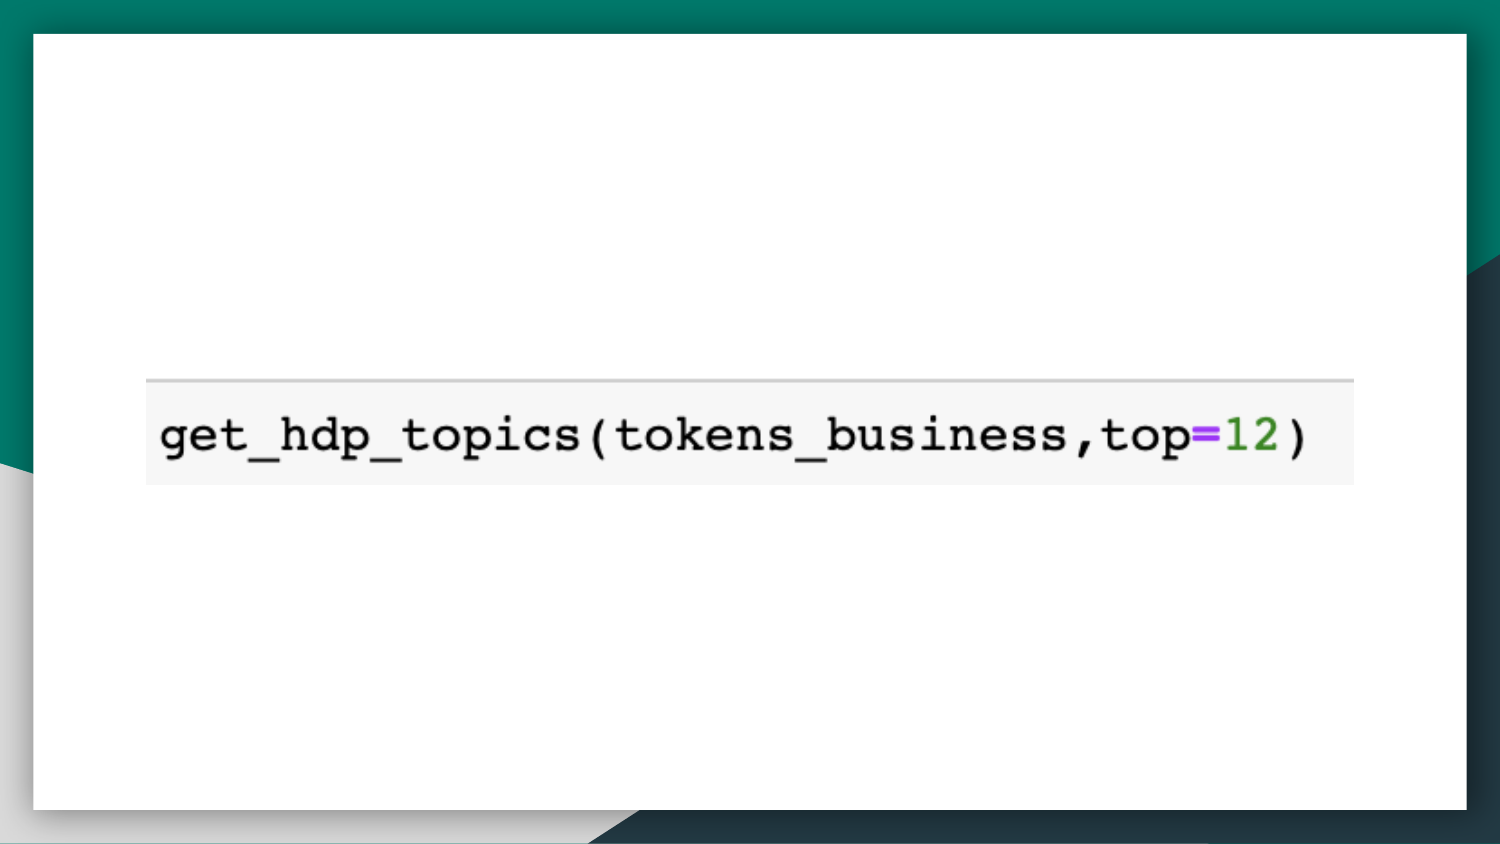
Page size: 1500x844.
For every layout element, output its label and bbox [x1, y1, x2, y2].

picture [146, 372, 1354, 485]
